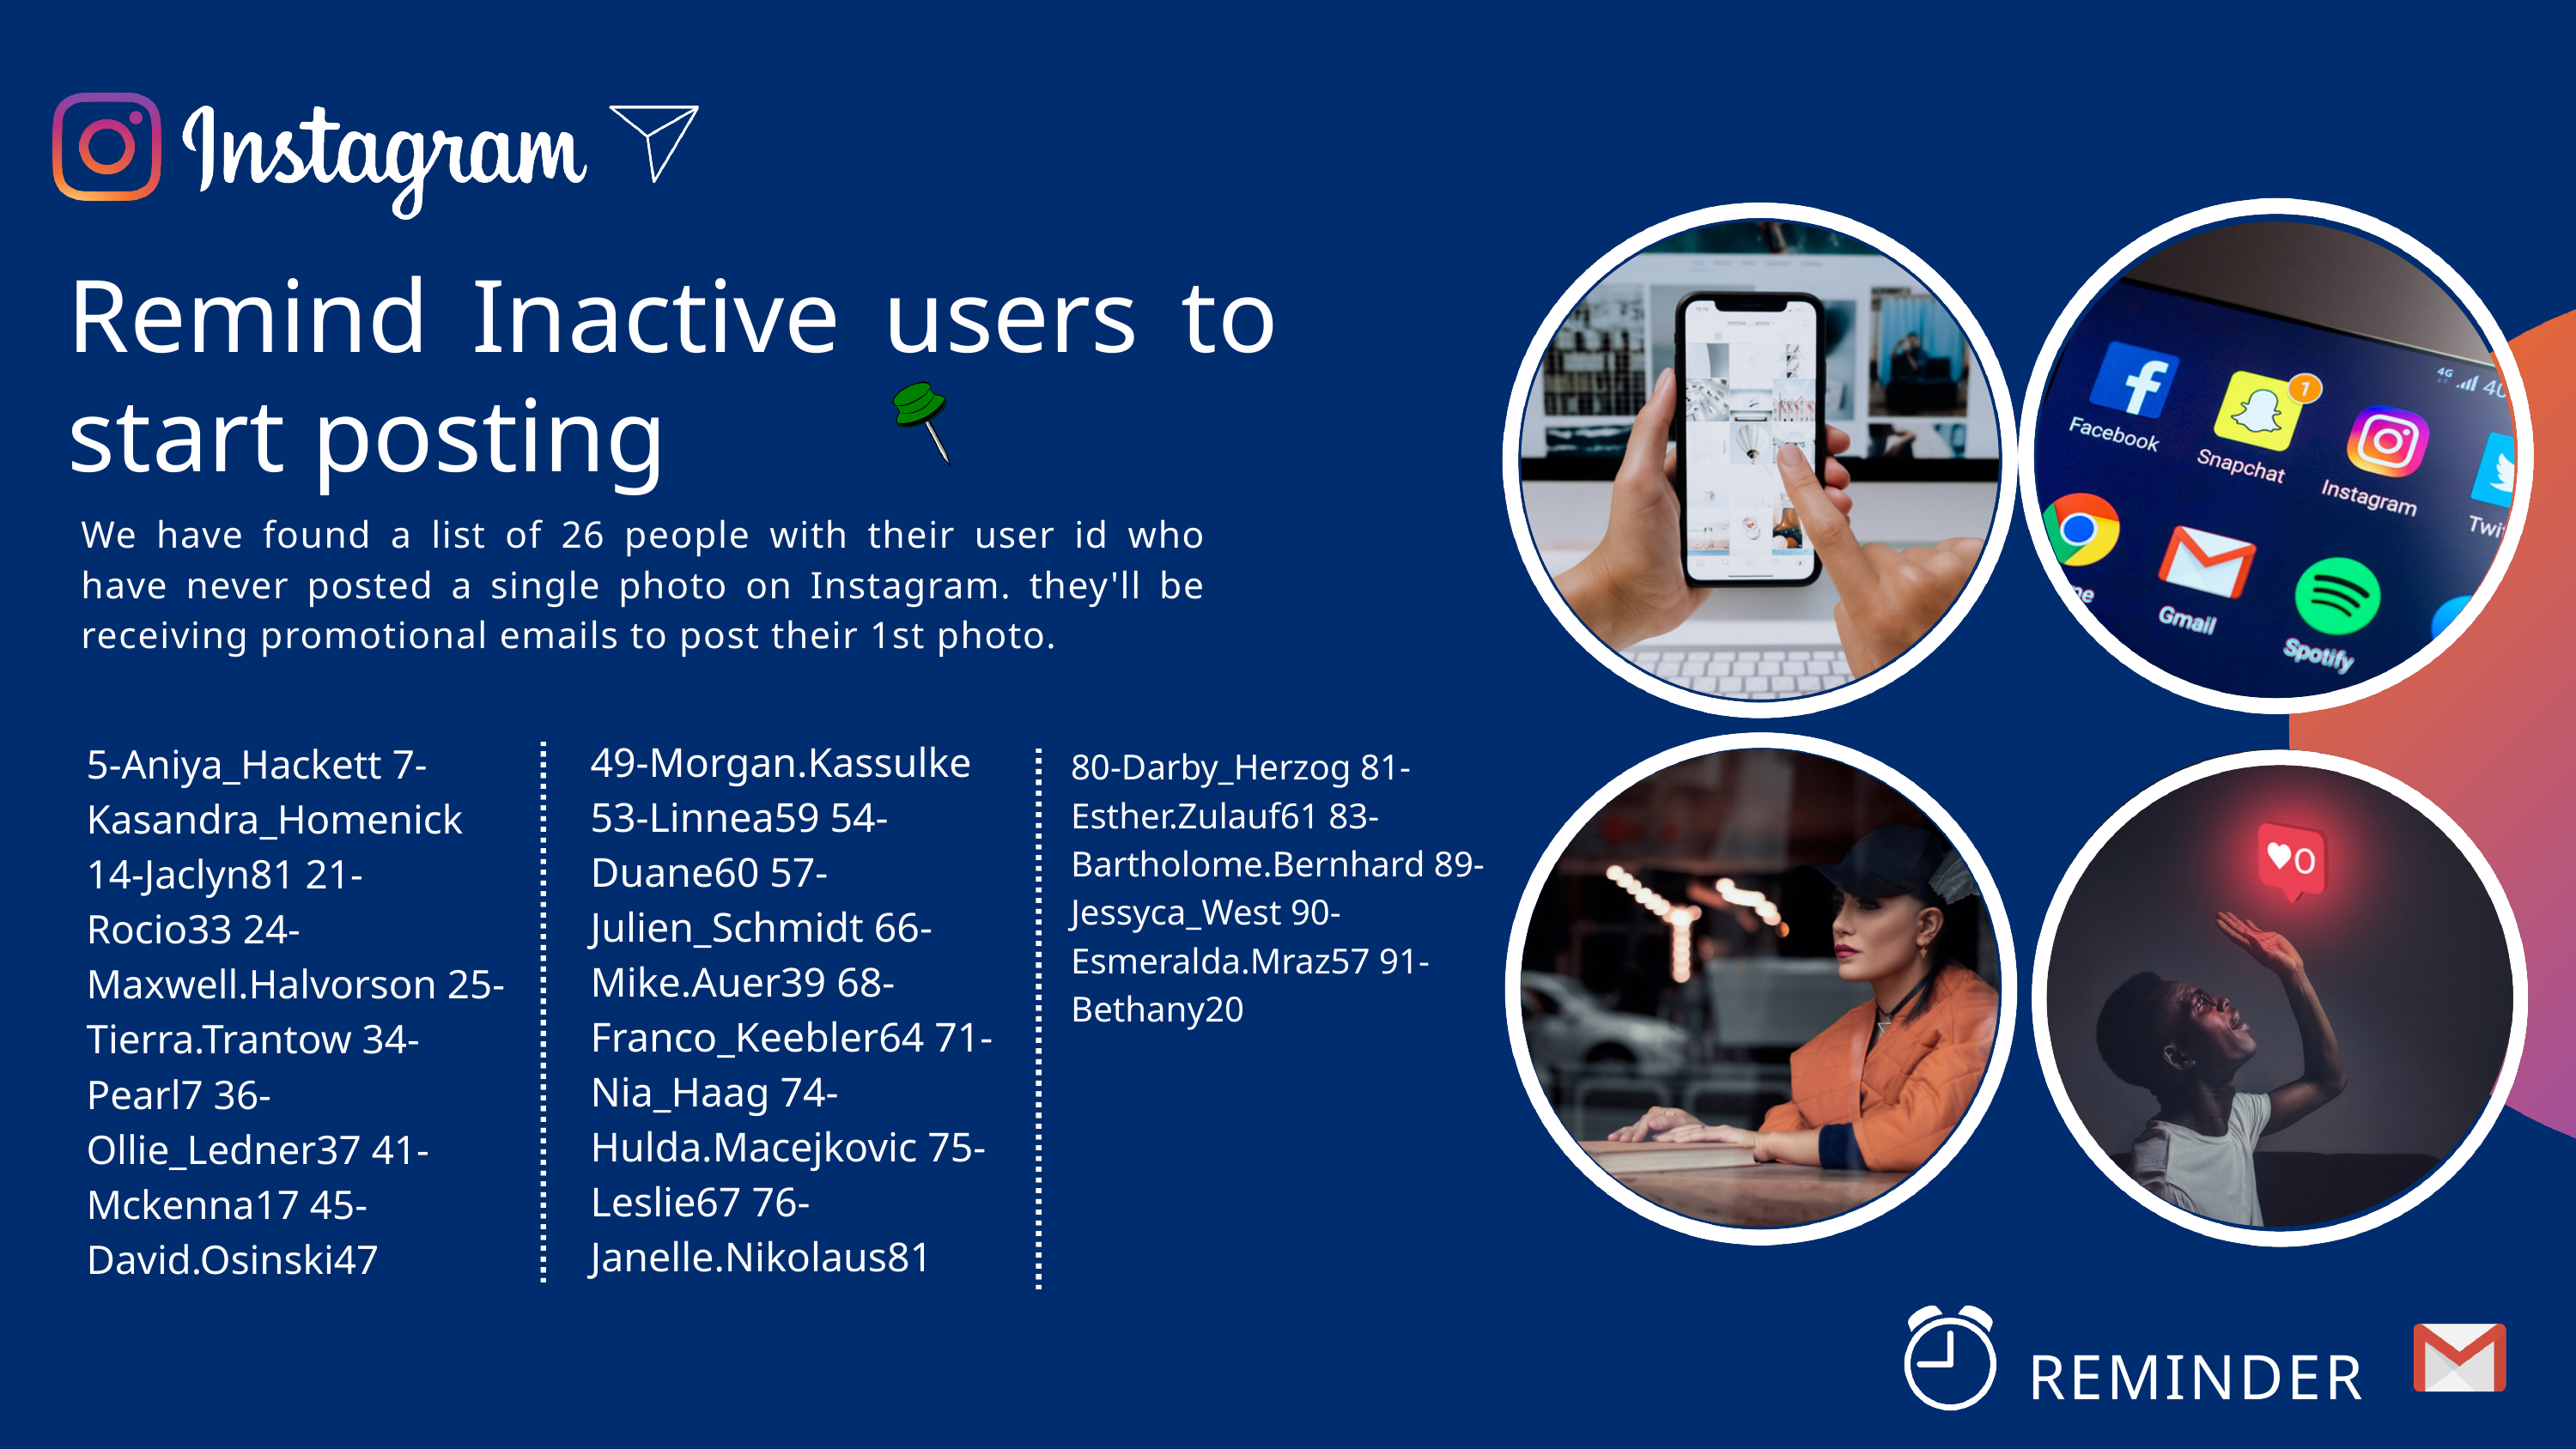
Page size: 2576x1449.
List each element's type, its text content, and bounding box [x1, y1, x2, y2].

text_box [1036, 749, 1042, 1289]
text_box Remind Inactive users to start posting [67, 252, 1279, 492]
text_box [540, 742, 546, 1282]
text_box REMINDER [2027, 1325, 2383, 1413]
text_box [1521, 221, 2000, 700]
text_box [2543, 280, 2576, 1169]
text_box [43, 83, 171, 210]
text_box [609, 106, 699, 184]
text_box 5-Aniya_Hackett 7-Kasandra_Homenick 14-Jaclyn81 21-Rocio33 24-Maxwell.Halvorson 25-Tierra.Trantow 34-Pearl7 36-Ollie_Ledner37 41-Mckenna17 45-David.Osinski47 [86, 731, 506, 1282]
text_box We have found a list of 26 people with their user id who have never posted a single photo on Instagram. they'll be receiving promotional emails to post their 1st photo. [81, 505, 1207, 657]
text_box 80-Darby_Herzog 81-Esther.Zulauf61 83-Bartholome.Bernhard 89-Jessyca_West 90-Esmeralda.Mraz57 91-Bethany20 [1071, 738, 1488, 1029]
text_box [173, 95, 597, 228]
text_box [1895, 1294, 2006, 1419]
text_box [1521, 749, 2000, 1228]
text_box [1493, 189, 2543, 1255]
text_box 49-Morgan.Kassulke 53-Linnea59 54-Duane60 57-Julien_Schmidt 66-Mike.Auer39 68-Franco_Keebler64 71-Nia_Haag 74-Hulda.Macejkovic 75-Leslie67 76-Janelle.Nikolaus81 [590, 730, 1009, 1281]
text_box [2036, 221, 2515, 700]
text_box [2403, 1313, 2515, 1400]
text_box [2036, 749, 2515, 1228]
